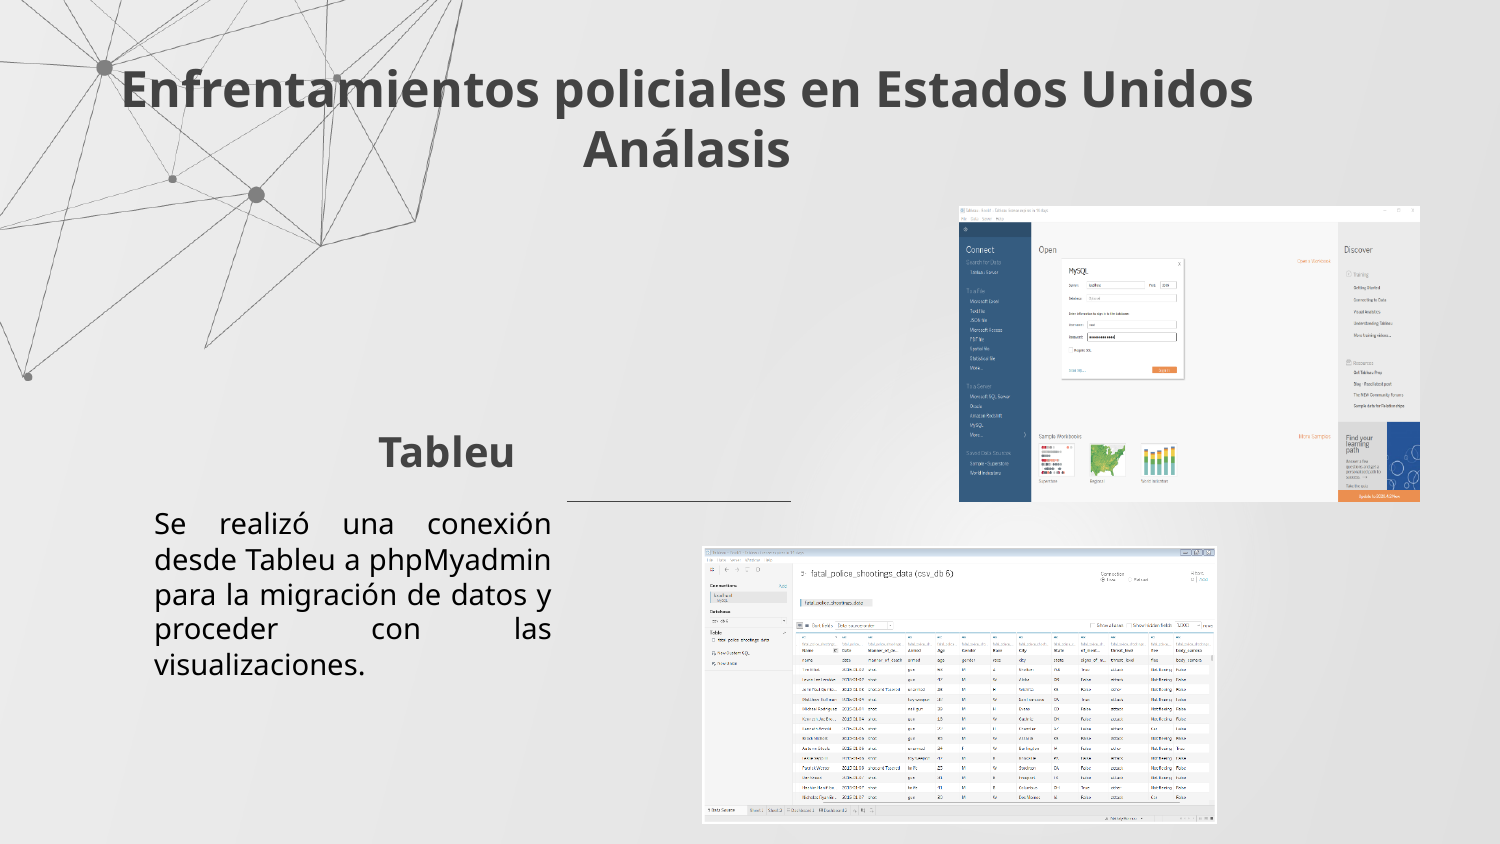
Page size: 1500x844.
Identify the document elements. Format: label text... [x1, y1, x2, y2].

title Tableu [92, 163, 532, 491]
picture [0, 0, 1500, 844]
subtitle Se realizó una conexión desde Tableu a phpMyadmin para la migración de datos y proceder con las visualizaciones. [139, 490, 567, 784]
title Enfrentamientos policiales en Estados Unidos Análasis [92, 42, 1283, 163]
